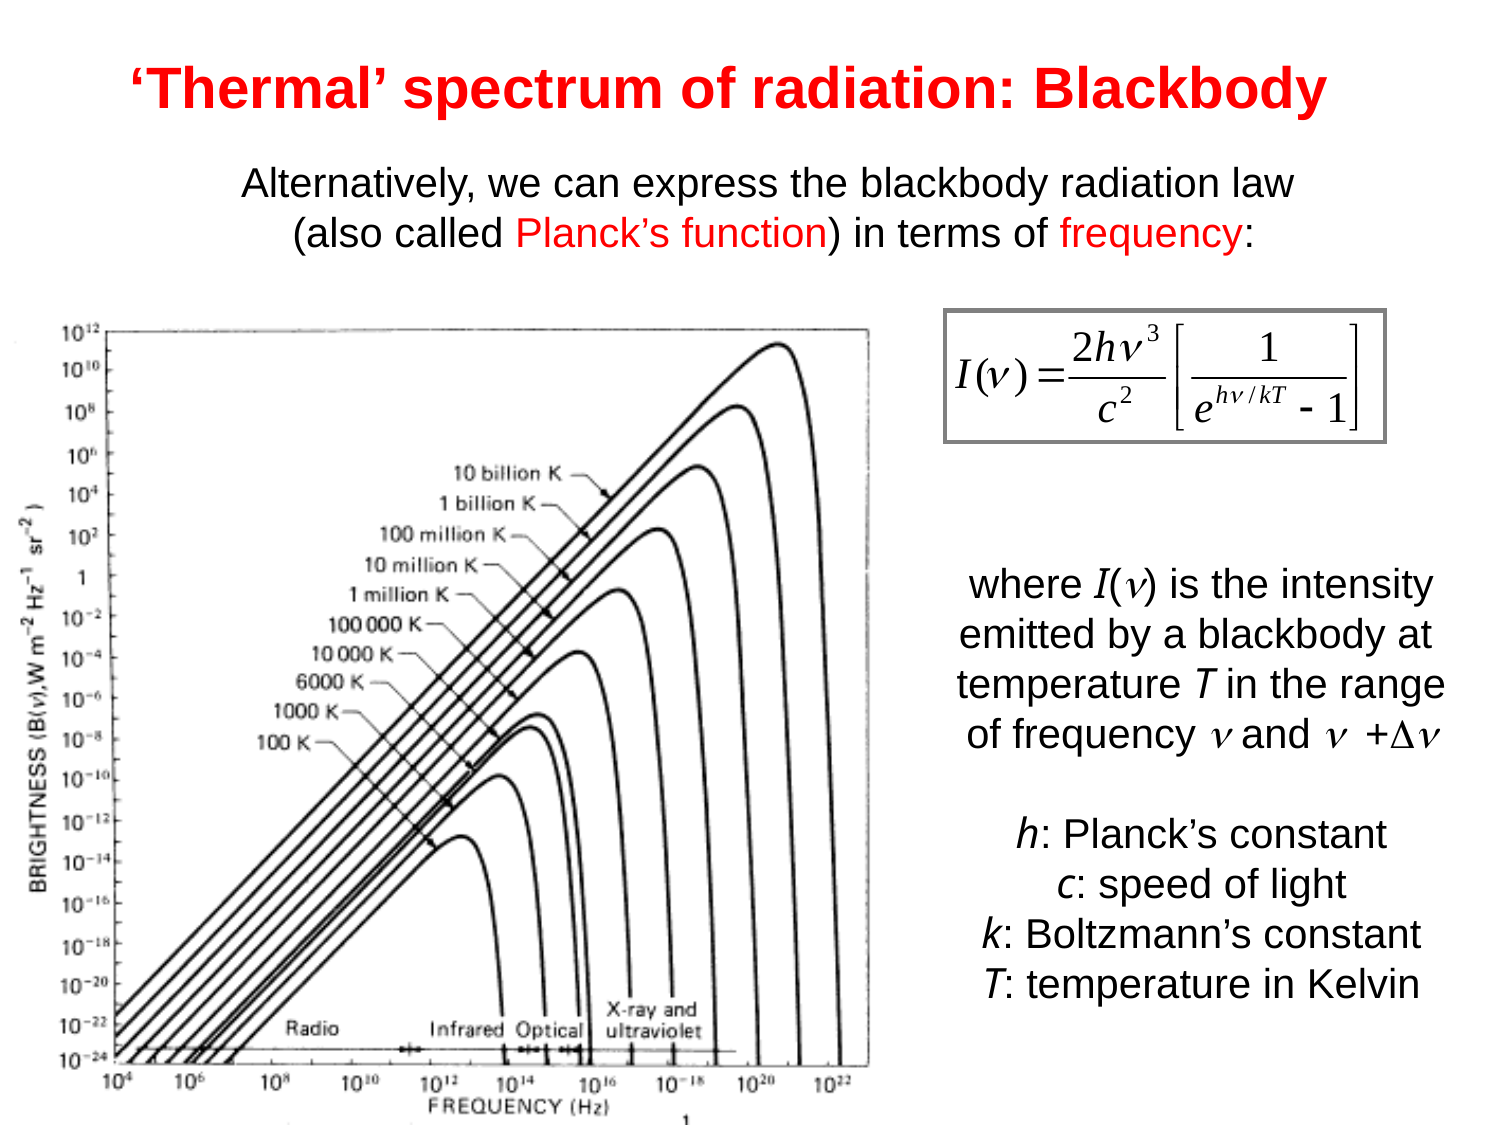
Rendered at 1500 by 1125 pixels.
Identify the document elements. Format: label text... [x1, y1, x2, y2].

text_box where I(n) is the intensity emitted by a blackbody at temperature T in the range of frequency n and n +Dn h: Planck’s constant c: speed of light k: Boltzmann’s constant T: temperature in Kelvin [941, 148, 1462, 1014]
text_box ‘Thermal’ spectrum of radiation: Blackbody [115, 42, 1361, 128]
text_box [947, 312, 1384, 440]
text_box Alternatively, we can express the blackbody radiation law (also called Planck’s function) in terms of frequency: [100, 148, 1447, 264]
picture [0, 310, 904, 1125]
